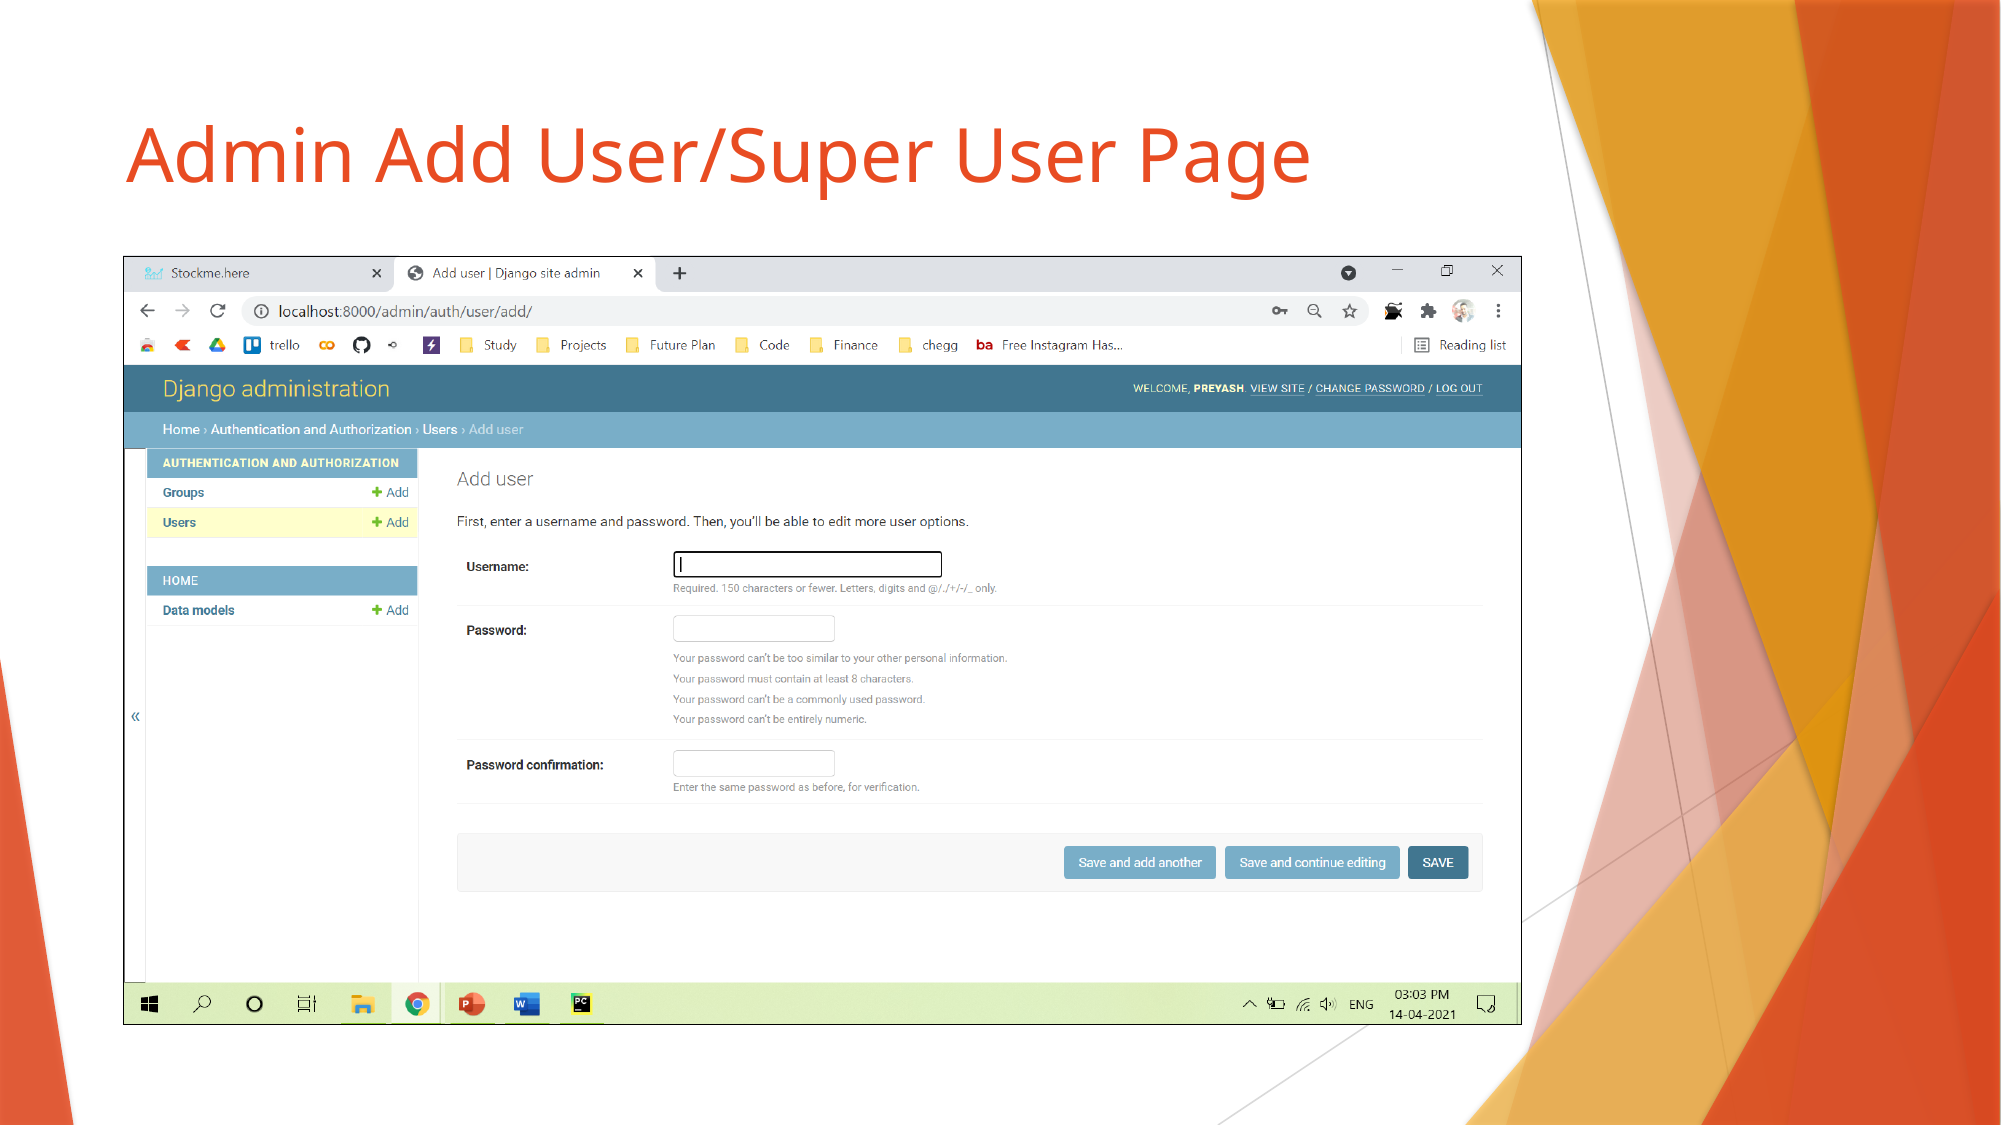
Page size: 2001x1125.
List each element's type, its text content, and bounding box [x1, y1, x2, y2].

title Admin Add User/Super User Page [111, 99, 1522, 317]
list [123, 255, 1522, 1026]
